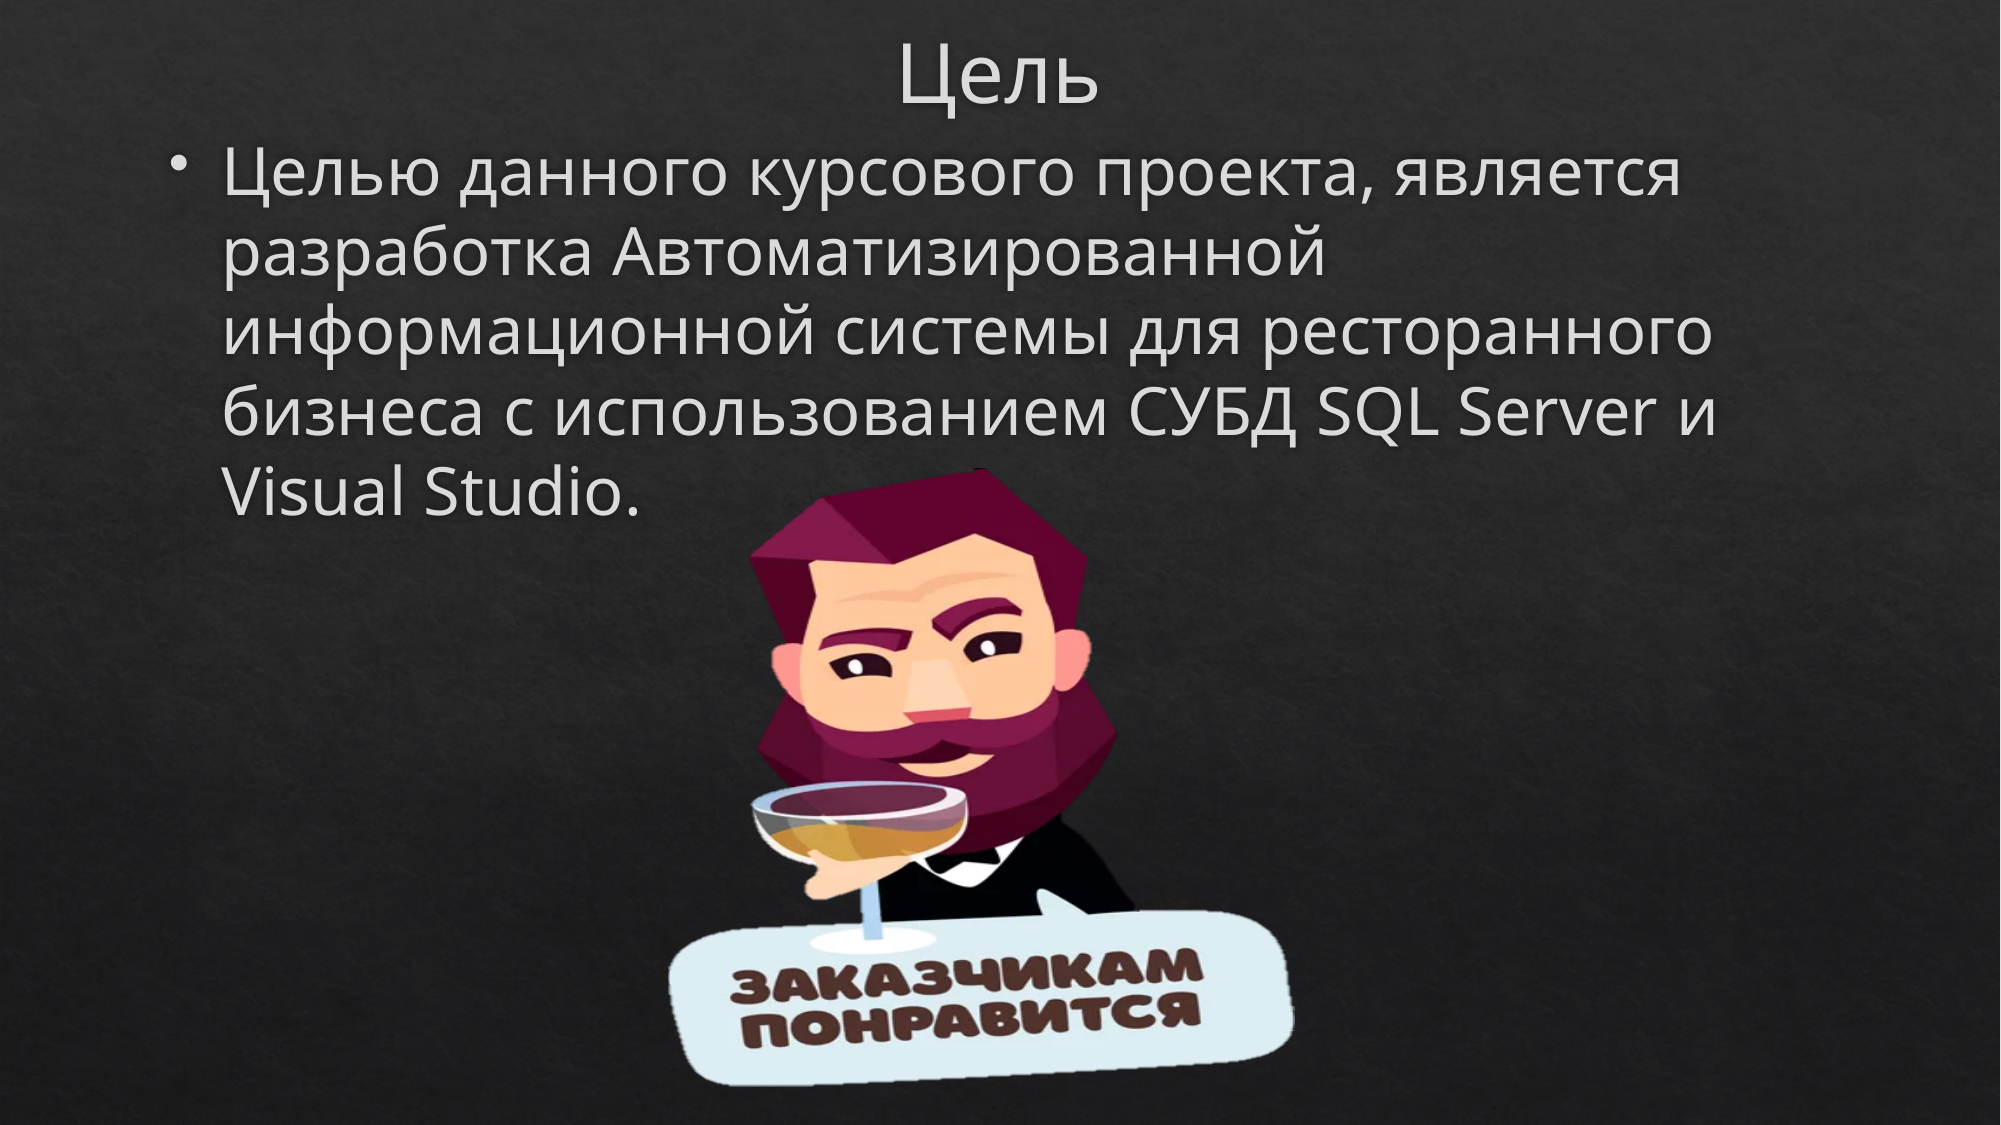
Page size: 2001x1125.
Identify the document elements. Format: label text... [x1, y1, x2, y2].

title Цель [149, 0, 1849, 117]
picture [668, 468, 1296, 1087]
list Целью данного курсового проекта, является разработка Автоматизированной информационной системы для ресторанного бизнеса с использованием СУБД SQL Server и Visual Studio. [149, 120, 1849, 502]
